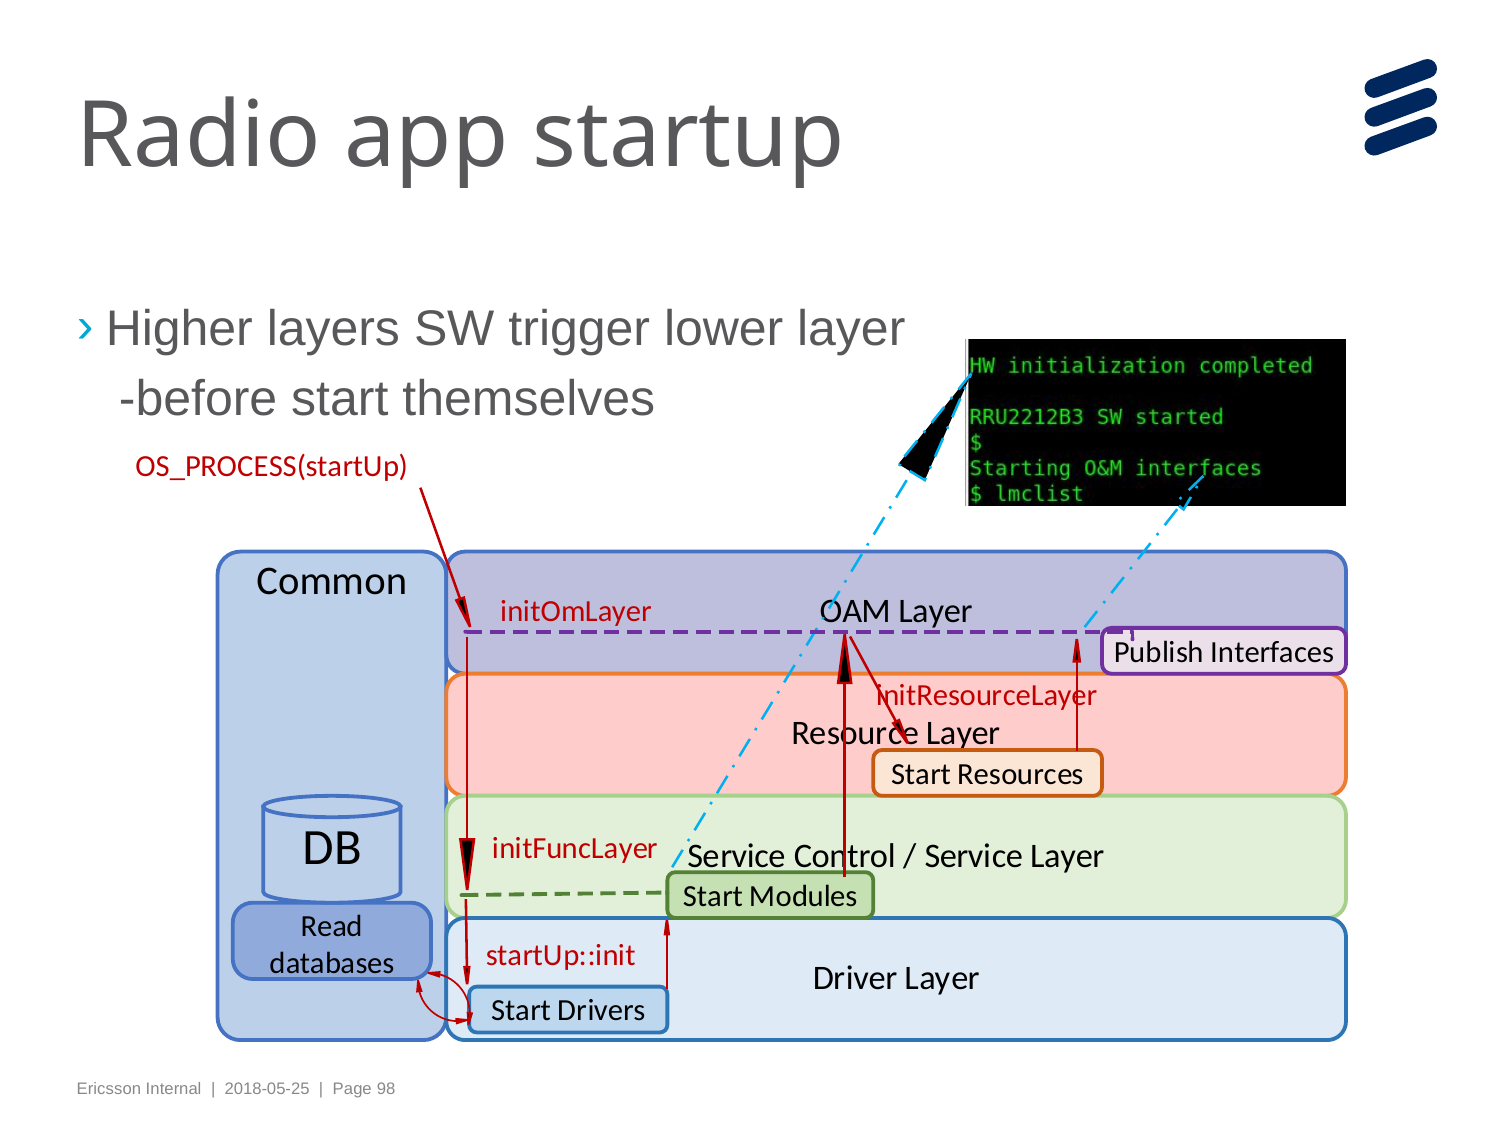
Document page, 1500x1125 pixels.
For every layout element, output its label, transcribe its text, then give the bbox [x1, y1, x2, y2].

picture [117, 336, 1350, 1045]
title Radio app startup [64, 52, 1295, 231]
list Higher layers SW trigger lower layer -before start themselves [64, 295, 1436, 928]
